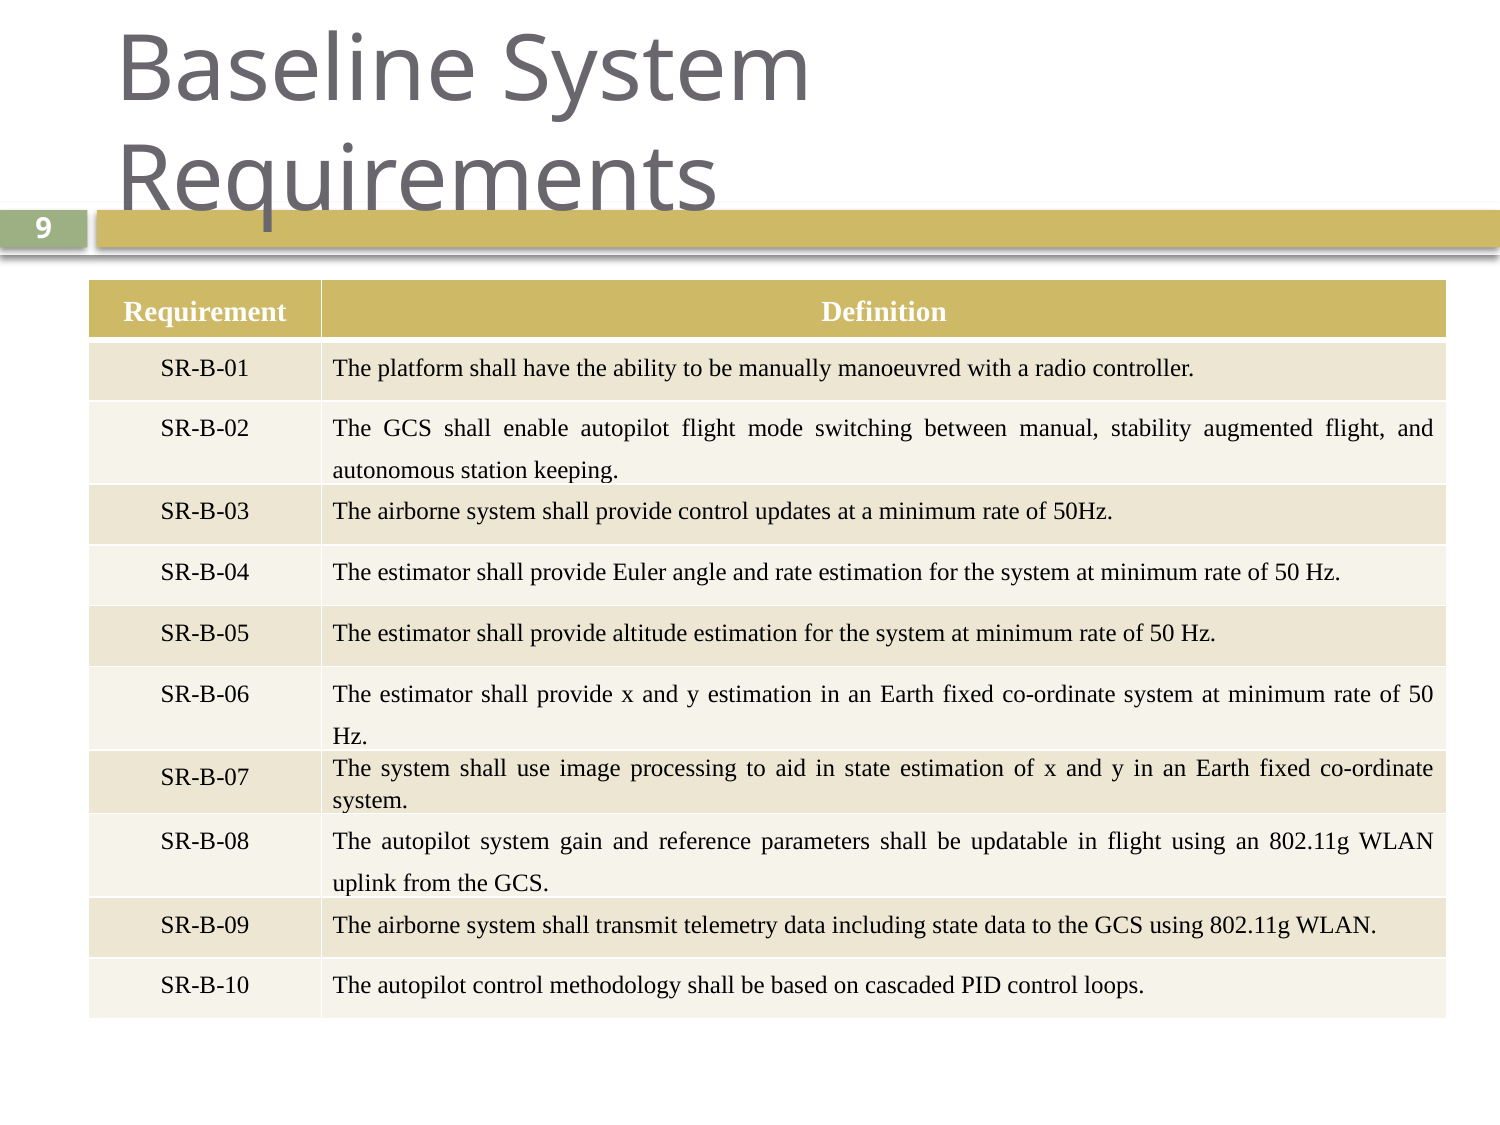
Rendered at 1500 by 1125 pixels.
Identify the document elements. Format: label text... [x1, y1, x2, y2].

table_cell The GCS shall enable autopilot flight mode switching between manual, stability augmented flight, and autonomous station keeping. [322, 402, 1446, 483]
table_cell SR-B-06 [89, 667, 321, 749]
table_cell The airborne system shall provide control updates at a minimum rate of 50Hz. [322, 485, 1446, 544]
table_cell The autopilot system gain and reference parameters shall be updatable in flight using an 802.11g WLAN uplink from the GCS. [322, 814, 1446, 896]
table_cell SR-B-02 [89, 402, 321, 483]
table_cell The estimator shall provide altitude estimation for the system at minimum rate of 50 Hz. [322, 606, 1446, 666]
table_cell The autopilot control methodology shall be based on cascaded PID control loops. [322, 959, 1446, 1018]
table_header Requirement [89, 280, 321, 337]
table_cell The estimator shall provide x and y estimation in an Earth fixed co-ordinate system at minimum rate of 50 Hz. [322, 667, 1446, 749]
table_cell The airborne system shall transmit telemetry data including state data to the GCS using 802.11g WLAN. [322, 898, 1446, 957]
table_cell SR-B-01 [89, 343, 321, 400]
table_cell The system shall use image processing to aid in state estimation of x and y in an Earth fixed co-ordinate system. [322, 751, 1446, 813]
table_cell SR-B-08 [89, 814, 321, 896]
table_cell SR-B-09 [89, 898, 321, 957]
table_cell SR-B-03 [89, 485, 321, 544]
title Baseline System Requirements [100, 37, 1438, 200]
table_header Definition [322, 280, 1446, 337]
slide_number 9 [0, 208, 88, 249]
table_cell The estimator shall provide Euler angle and rate estimation for the system at minimum rate of 50 Hz. [322, 546, 1446, 605]
table_cell SR-B-07 [89, 751, 321, 813]
table_cell SR-B-04 [89, 546, 321, 605]
table_cell SR-B-10 [89, 959, 321, 1018]
table_cell The platform shall have the ability to be manually manoeuvred with a radio controller. [322, 343, 1446, 400]
table_cell SR-B-05 [89, 606, 321, 666]
